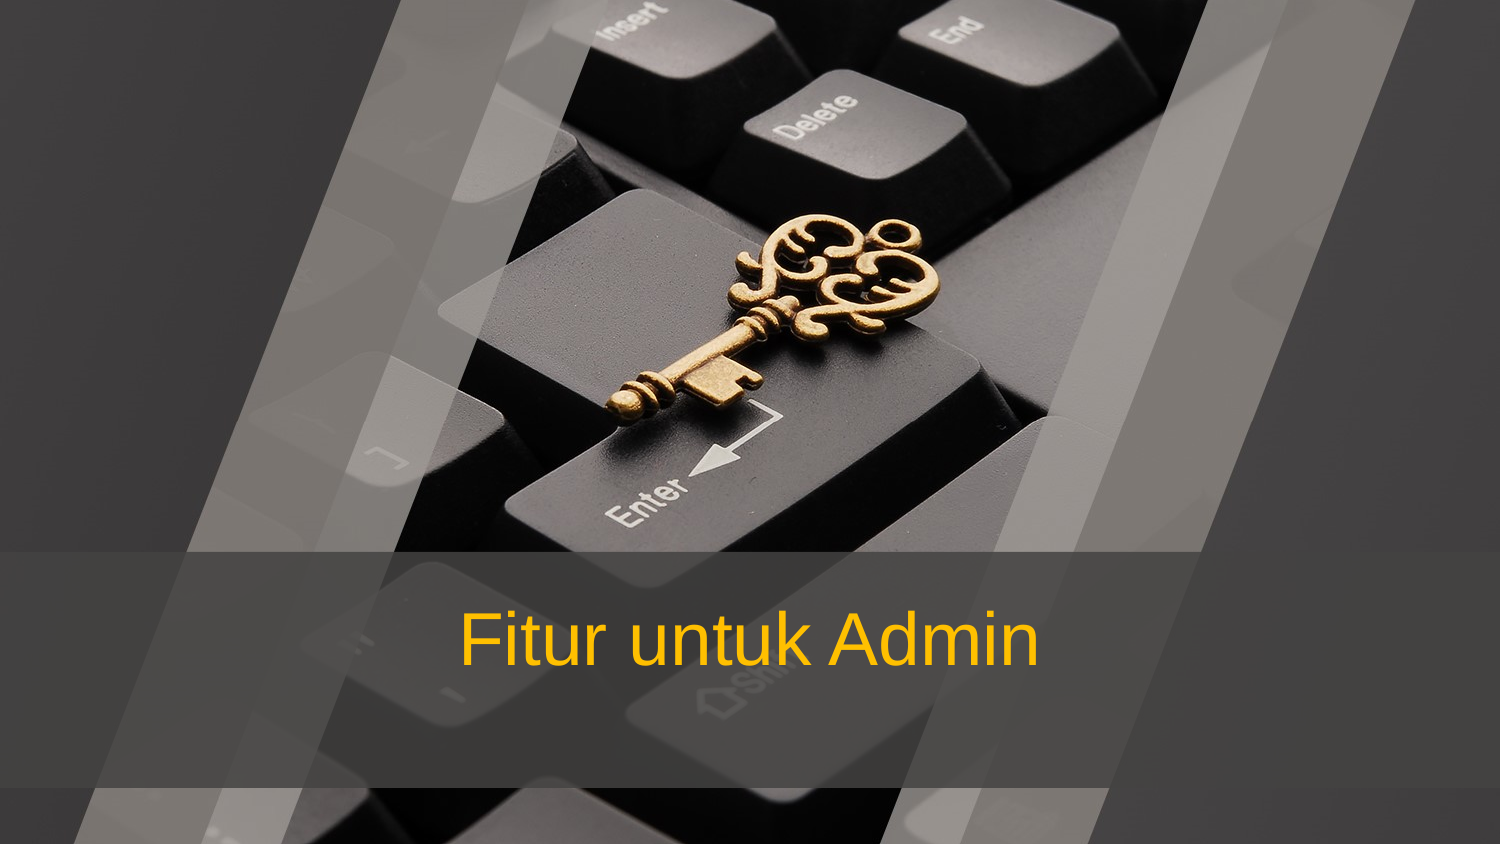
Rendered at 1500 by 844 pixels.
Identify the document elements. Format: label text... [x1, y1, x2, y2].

picture [0, 788, 1500, 844]
list Fitur untuk Admin [0, 588, 1500, 683]
picture [0, 0, 1500, 551]
